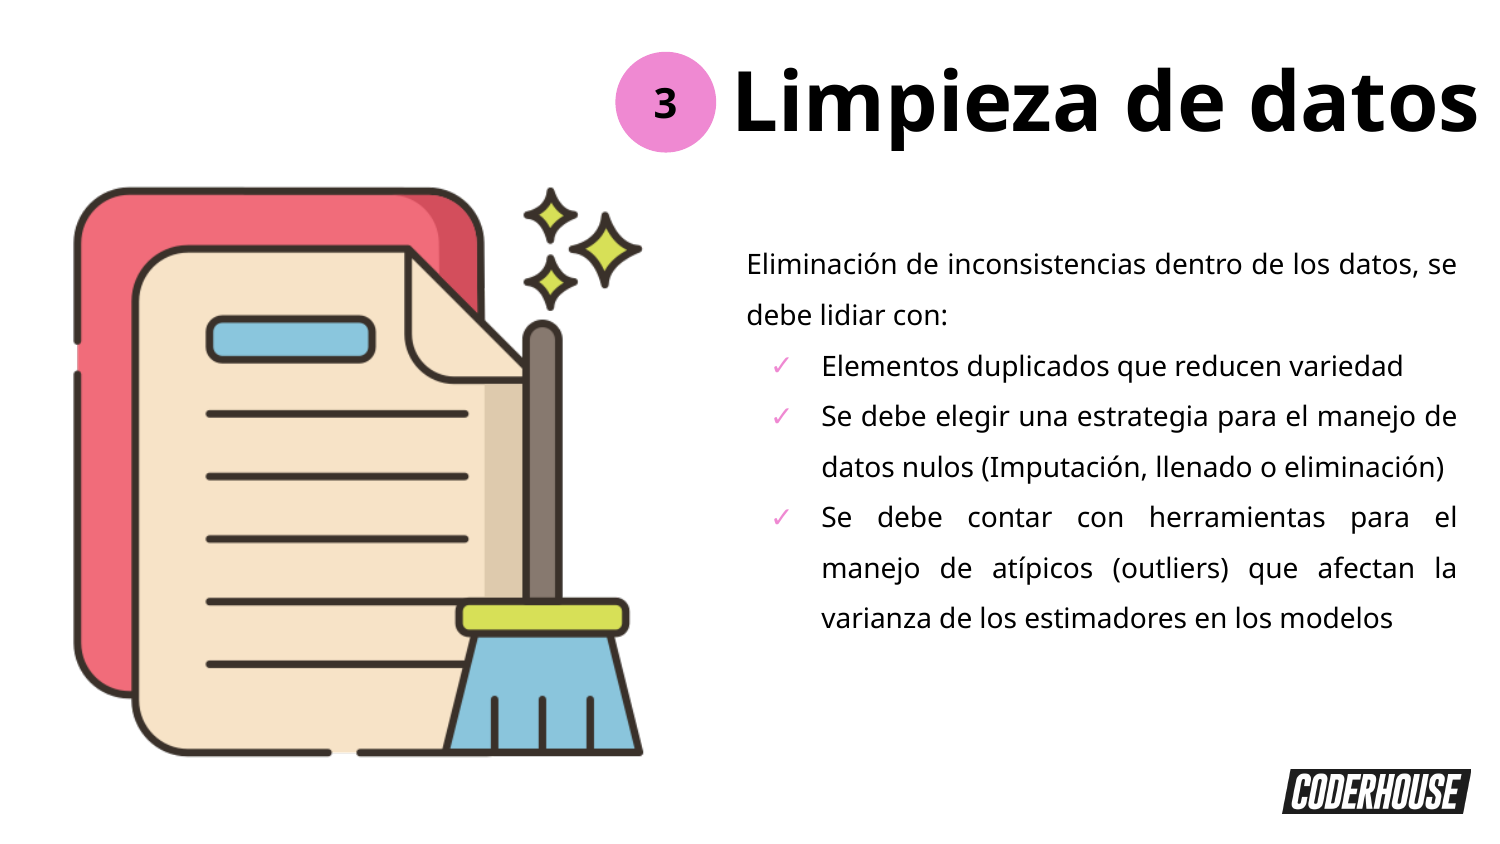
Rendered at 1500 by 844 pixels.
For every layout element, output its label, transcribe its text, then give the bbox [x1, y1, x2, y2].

picture [37, 150, 681, 794]
text_box Limpieza de datos [716, 44, 1500, 160]
text_box Eliminación de inconsistencias dentro de los datos, se debe lidiar con: Elementos duplicados que reducen variedad Se debe elegir una estrategia para el manejo de datos nulos (Imputación, llenado o eliminación) Se debe contar con herramientas para el manejo de atípicos (outliers) que afectan la varianza de los estimadores en los modelos [731, 160, 1474, 765]
text_box 3 [615, 51, 717, 150]
picture [1281, 769, 1471, 814]
